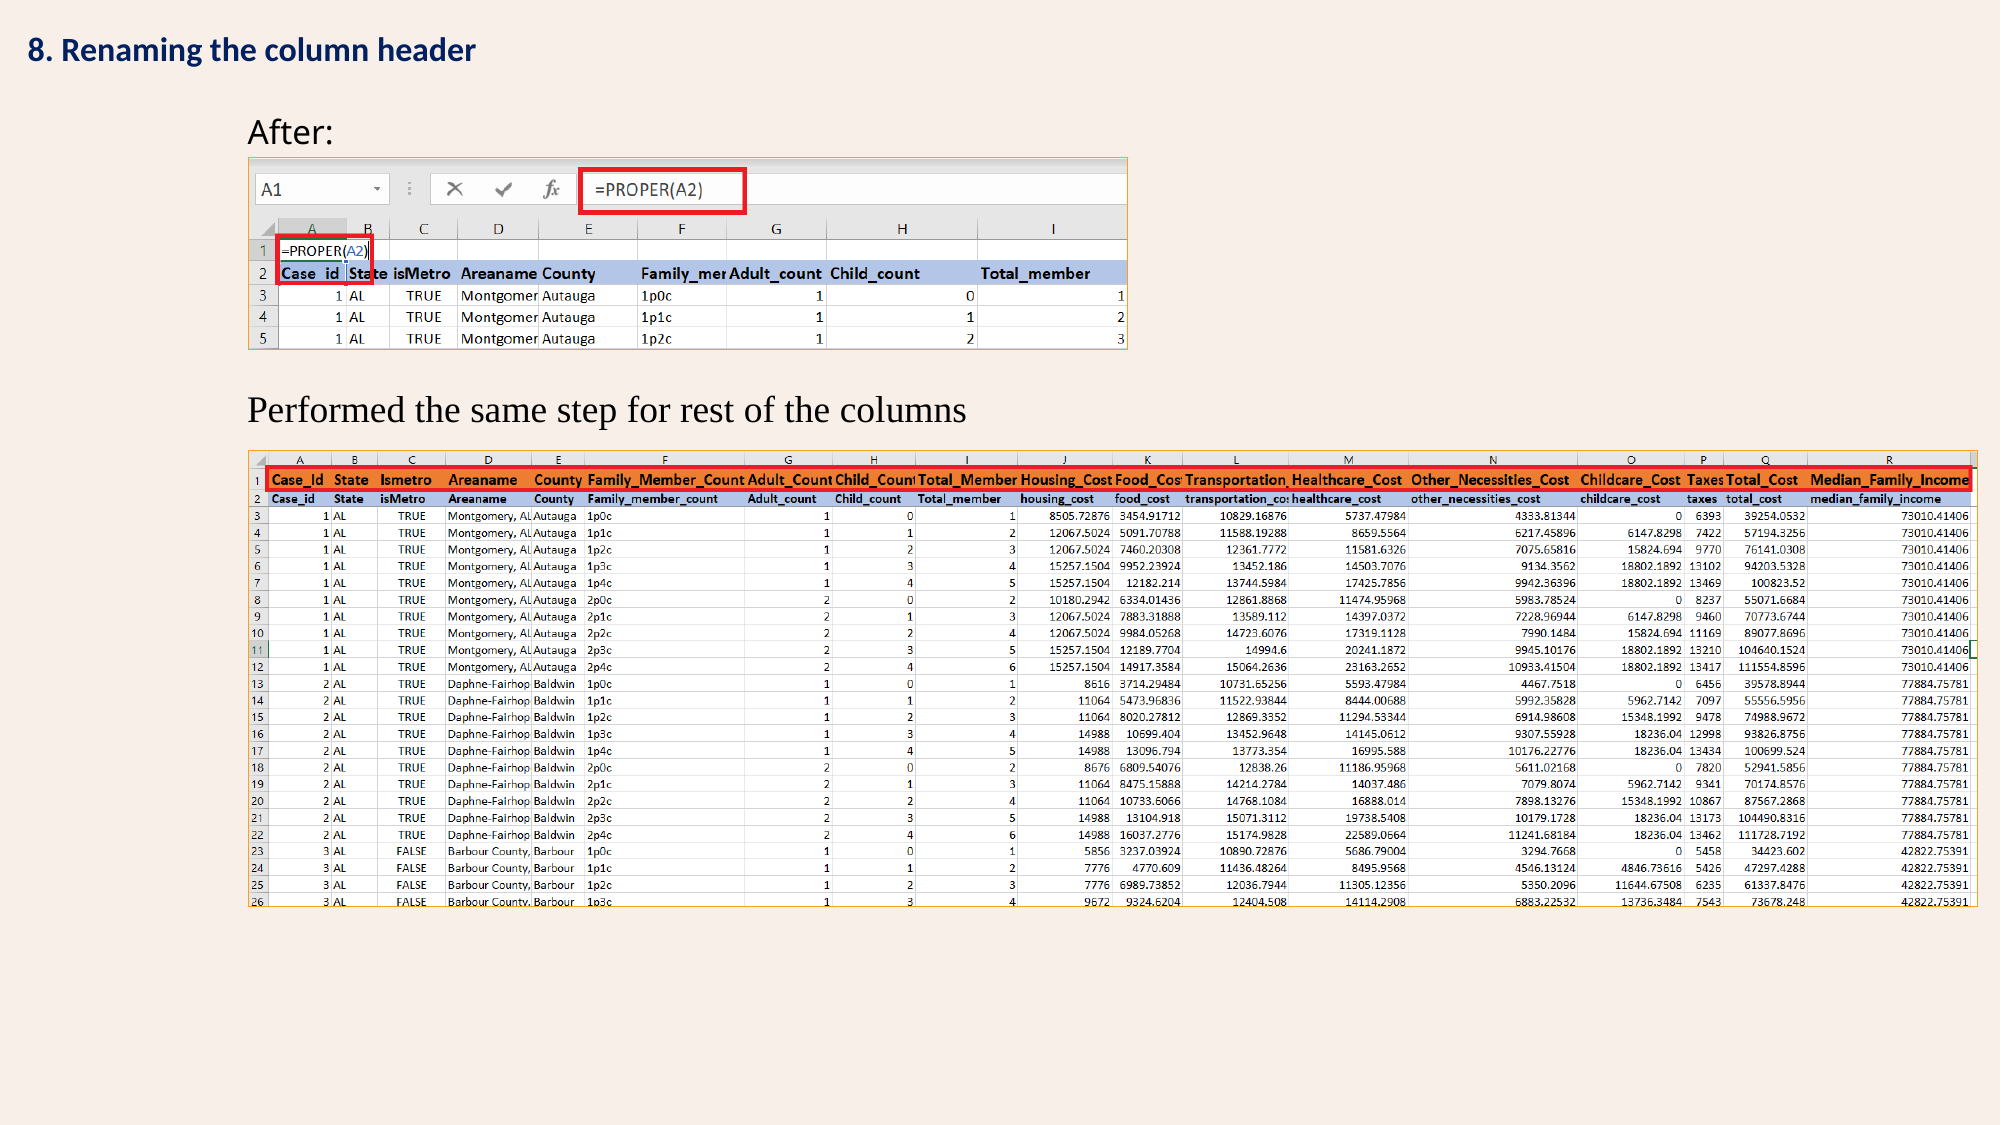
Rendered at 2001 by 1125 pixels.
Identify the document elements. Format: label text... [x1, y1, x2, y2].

picture [248, 450, 1978, 907]
list 8. Renaming the column header [12, 20, 1742, 77]
text_box Performed the same step for rest of the columns [232, 377, 1371, 483]
text_box After: [232, 103, 543, 204]
picture [248, 157, 1128, 350]
